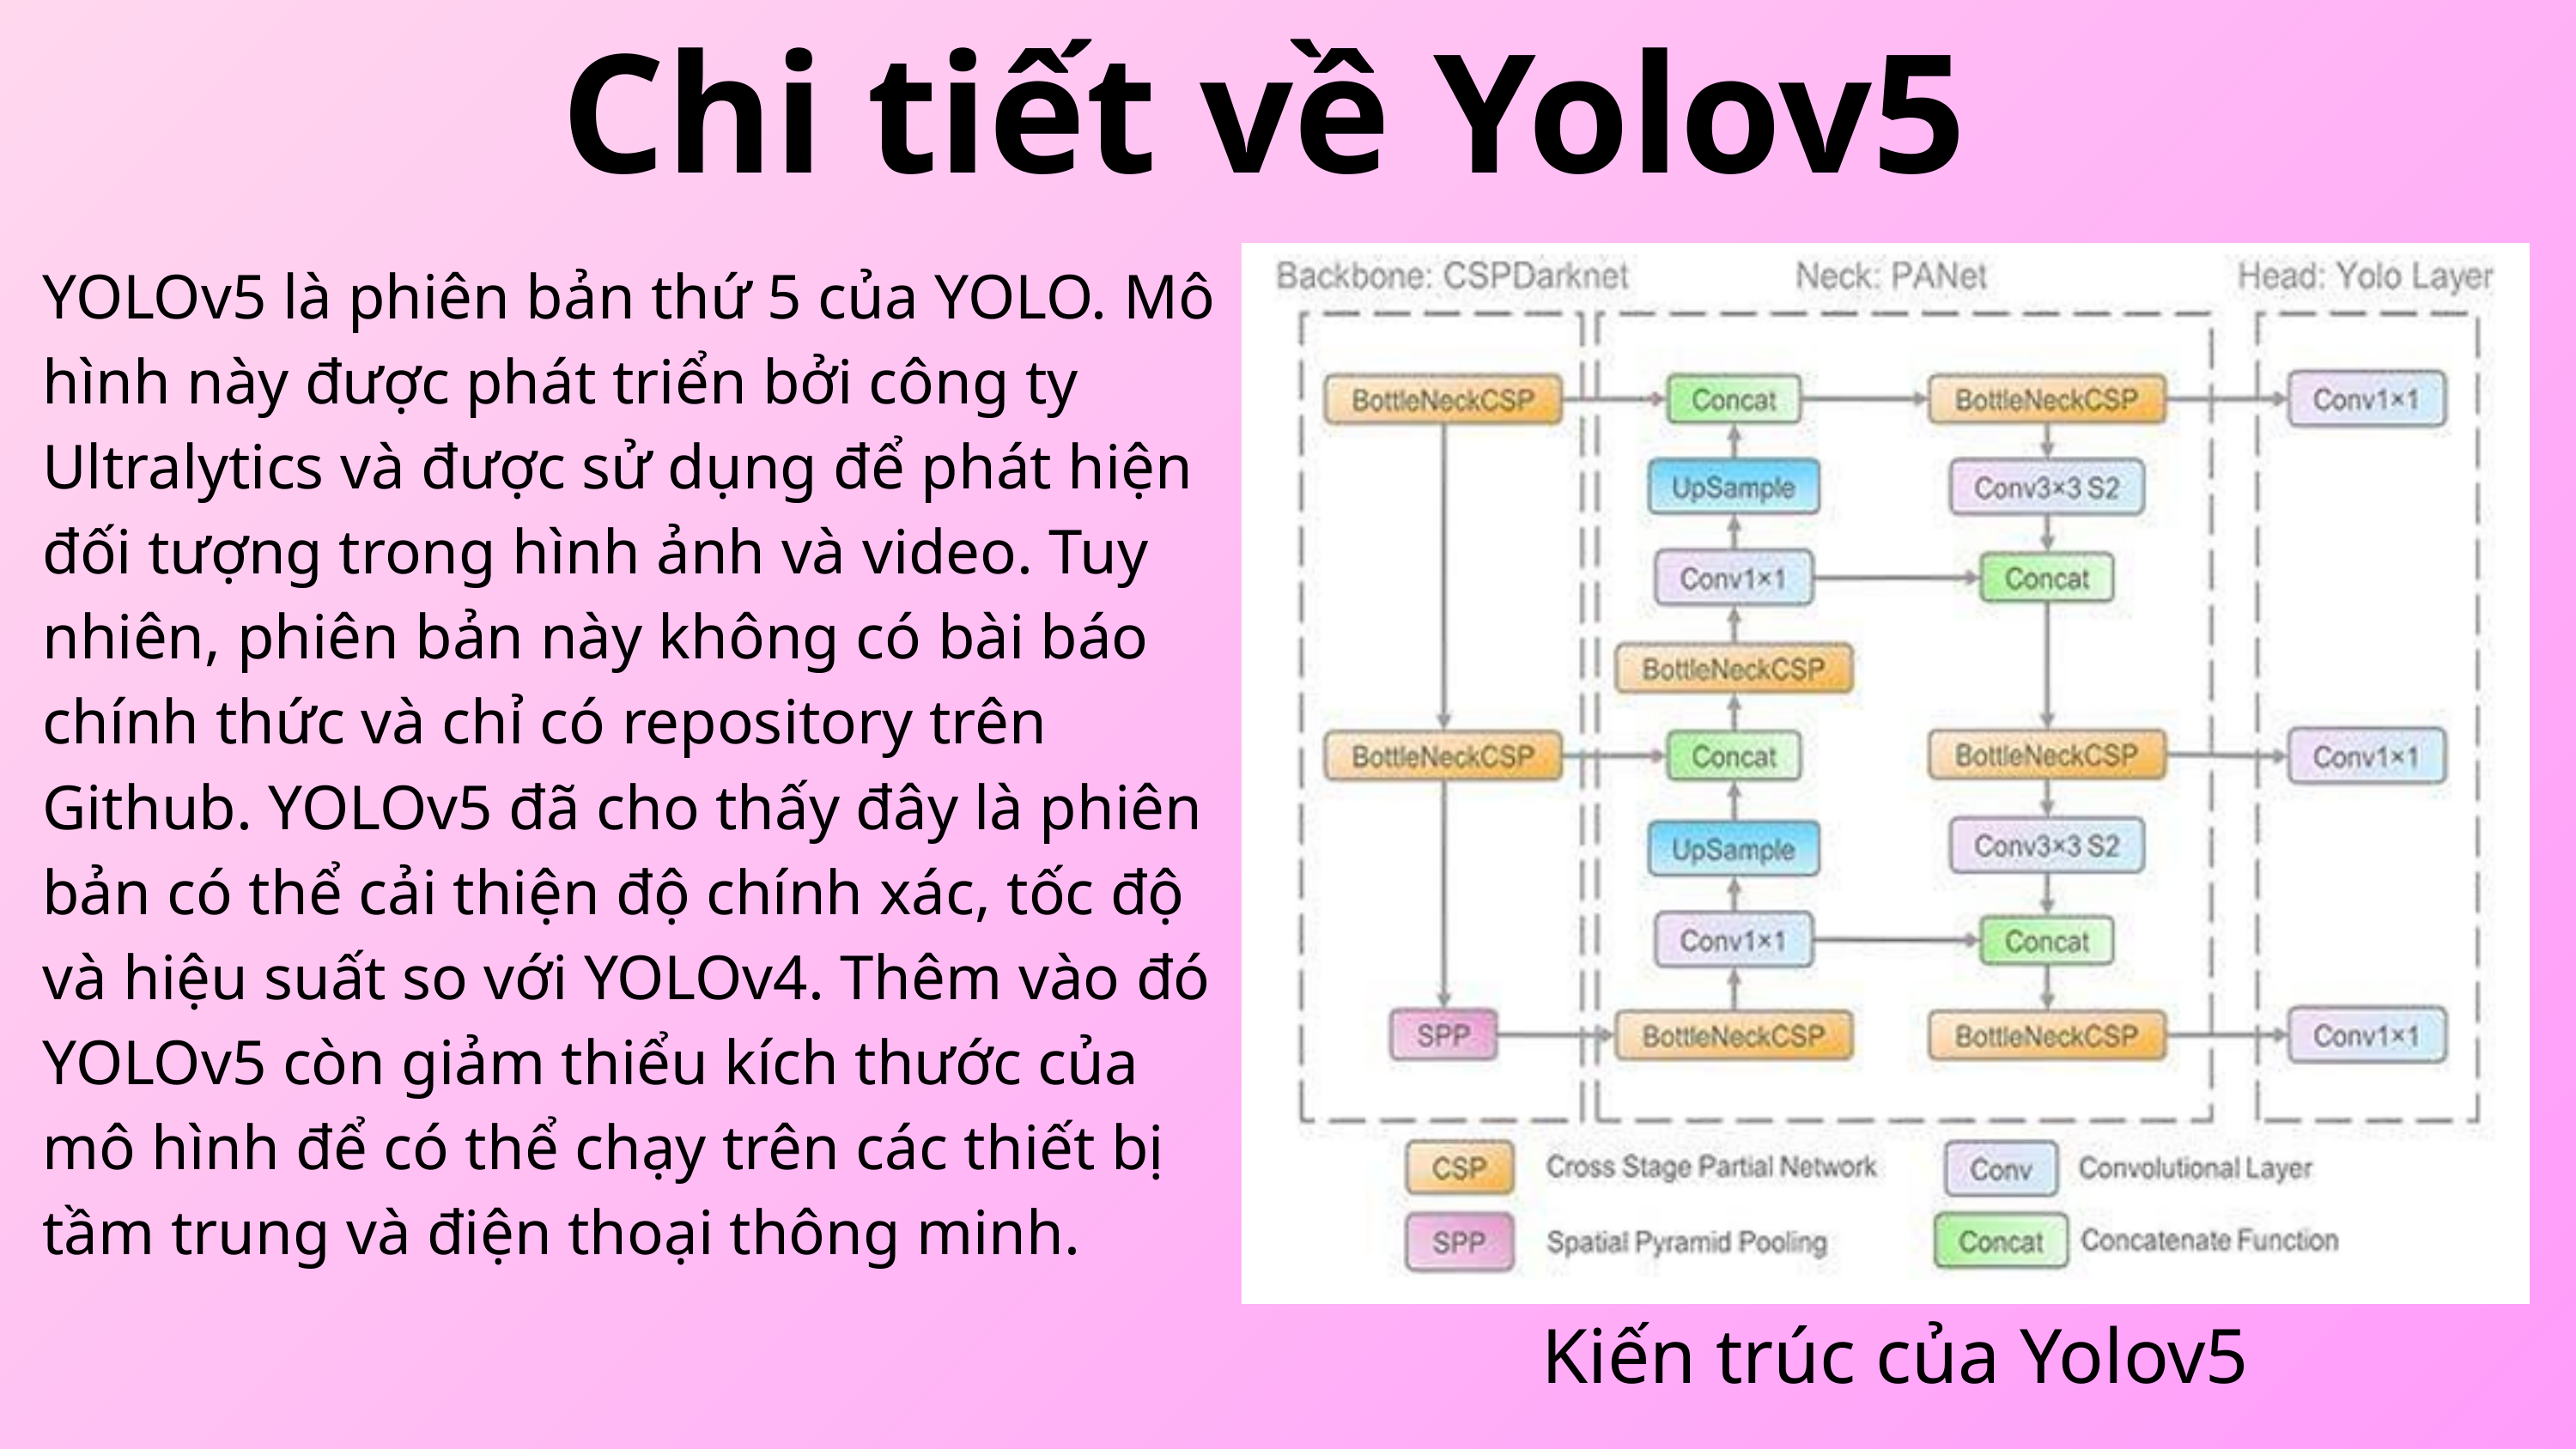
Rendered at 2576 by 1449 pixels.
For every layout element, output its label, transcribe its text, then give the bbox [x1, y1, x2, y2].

text_box Chi tiết về Yolov5 [0, 0, 2576, 207]
text_box Kiến trúc của Yolov5 [1479, 1293, 2292, 1398]
text_box [1241, 243, 2530, 1304]
text_box YOLOv5 là phiên bản thứ 5 của YOLO. Mô hình này được phát triển bởi công ty Ultralytics và được sử dụng để phát hiện đối tượng trong hình ảnh và video. Tuy nhiên, phiên bản này không có bài báo chính thức và chỉ có repository trên Github. YOLOv5 đã cho thấy đây là phiên bản có thể cải thiện độ chính xác, tốc độ và hiệu suất so với YOLOv4. Thêm vào đó YOLOv5 còn giảm thiểu kích thước của mô hình để có thể chạy trên các thiết bị tầm trung và điện thoại thông minh. [42, 246, 1242, 1267]
